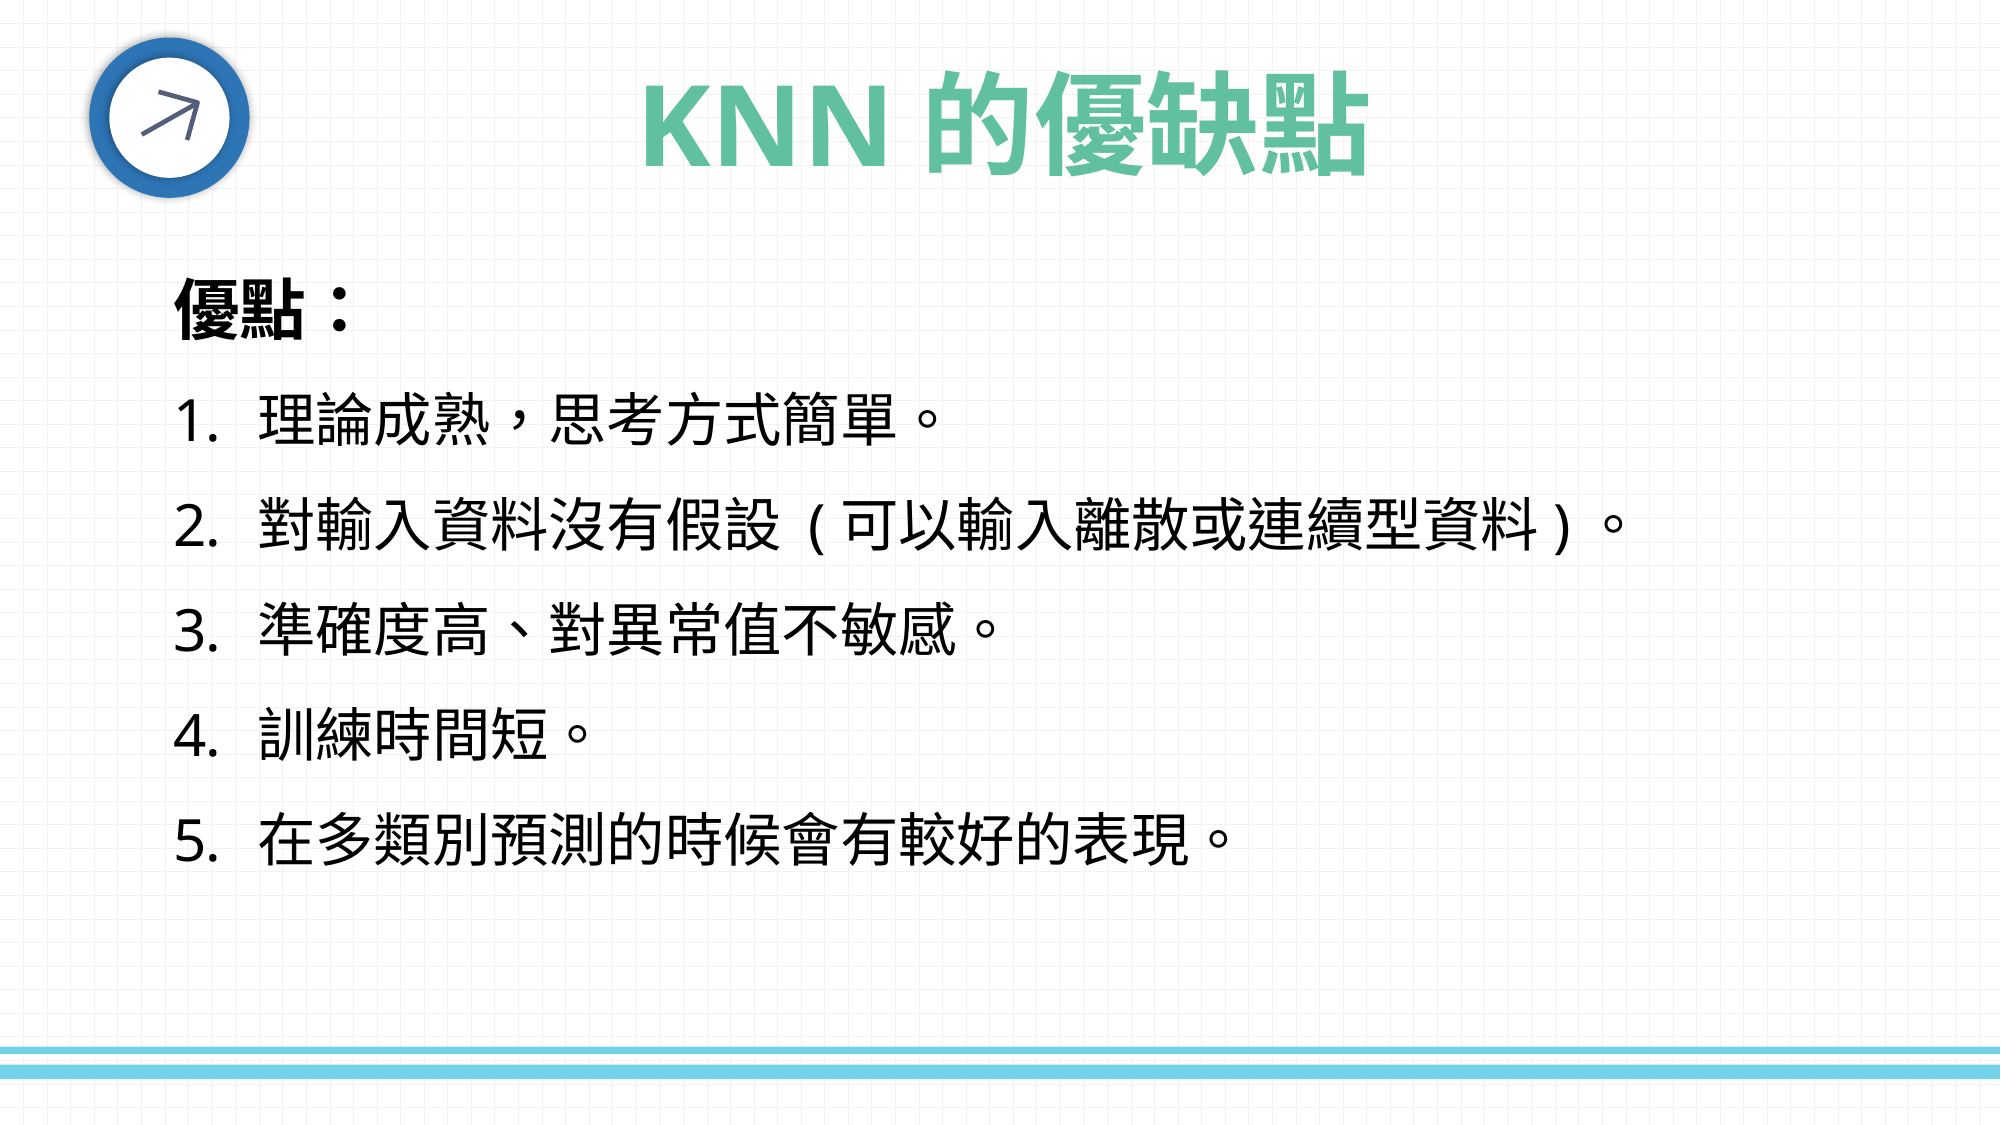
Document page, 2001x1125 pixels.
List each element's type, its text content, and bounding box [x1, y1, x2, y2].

text_box 優點： 理論成熟，思考方式簡單。 對輸入資料沒有假設 (可以輸入離散或連續型資料)。 準確度高、對異常值不敏感。 訓練時間短。 在多類別預測的時候會有較好的表現。 [158, 220, 1895, 881]
list KNN的優缺點 [250, 68, 1867, 176]
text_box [89, 37, 250, 198]
